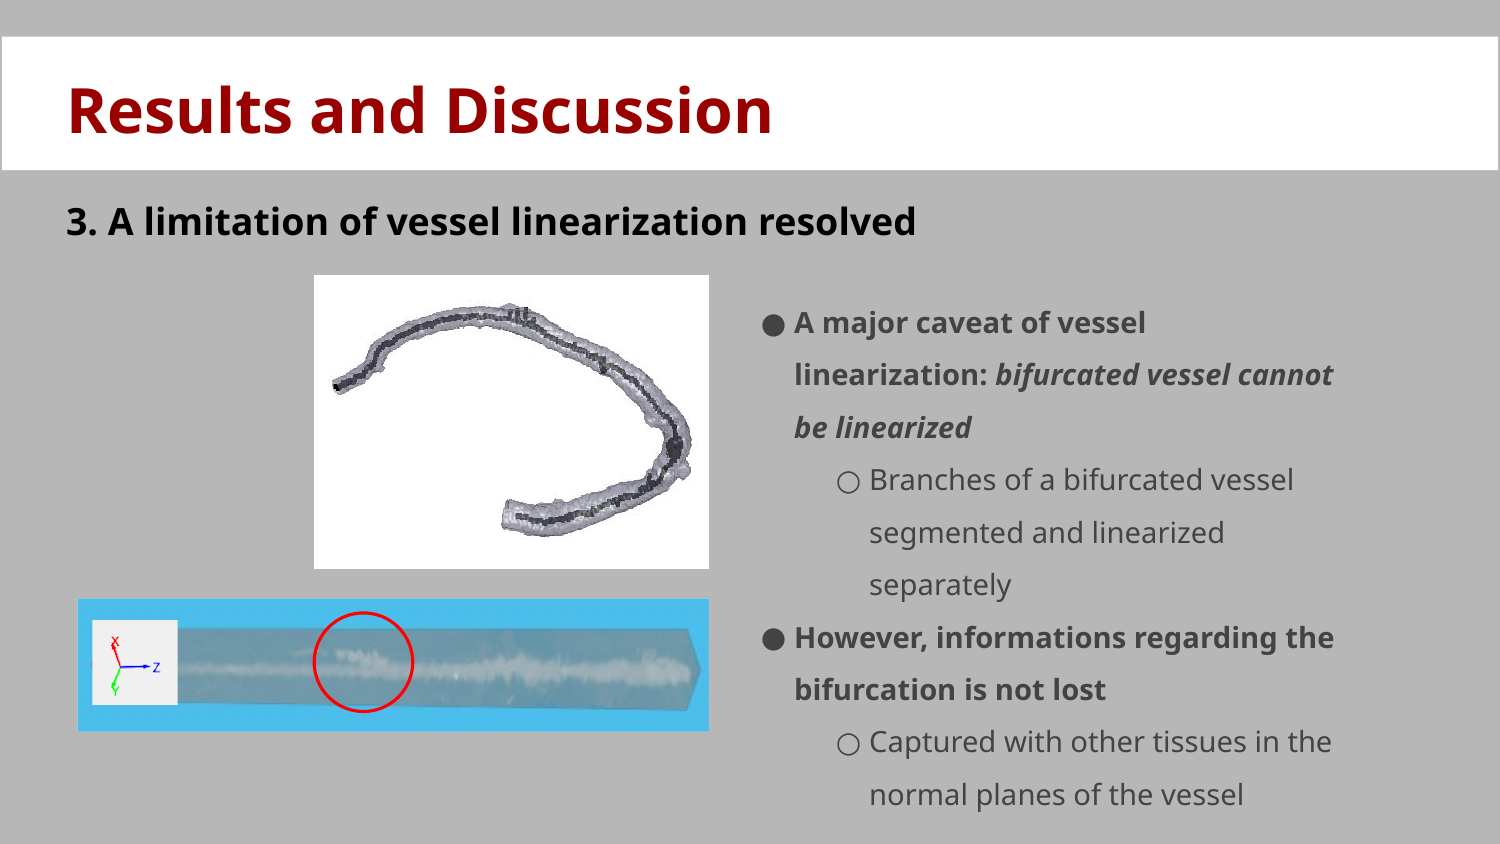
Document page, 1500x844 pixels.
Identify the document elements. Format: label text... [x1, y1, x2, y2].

list 3. A limitation of vessel linearization resolved [51, 176, 982, 246]
title Results and Discussion [51, 56, 1449, 151]
list A major caveat of vessel linearization: bifurcated vessel cannot be linearized Branches of a bifurcated vessel segmented and linearized separately However, informations regarding the bifurcation is not lost Captured with other tissues in the normal planes of the vessel [722, 271, 1363, 733]
text_box [1, 36, 1499, 171]
text_box [314, 639, 320, 686]
picture [78, 275, 709, 844]
